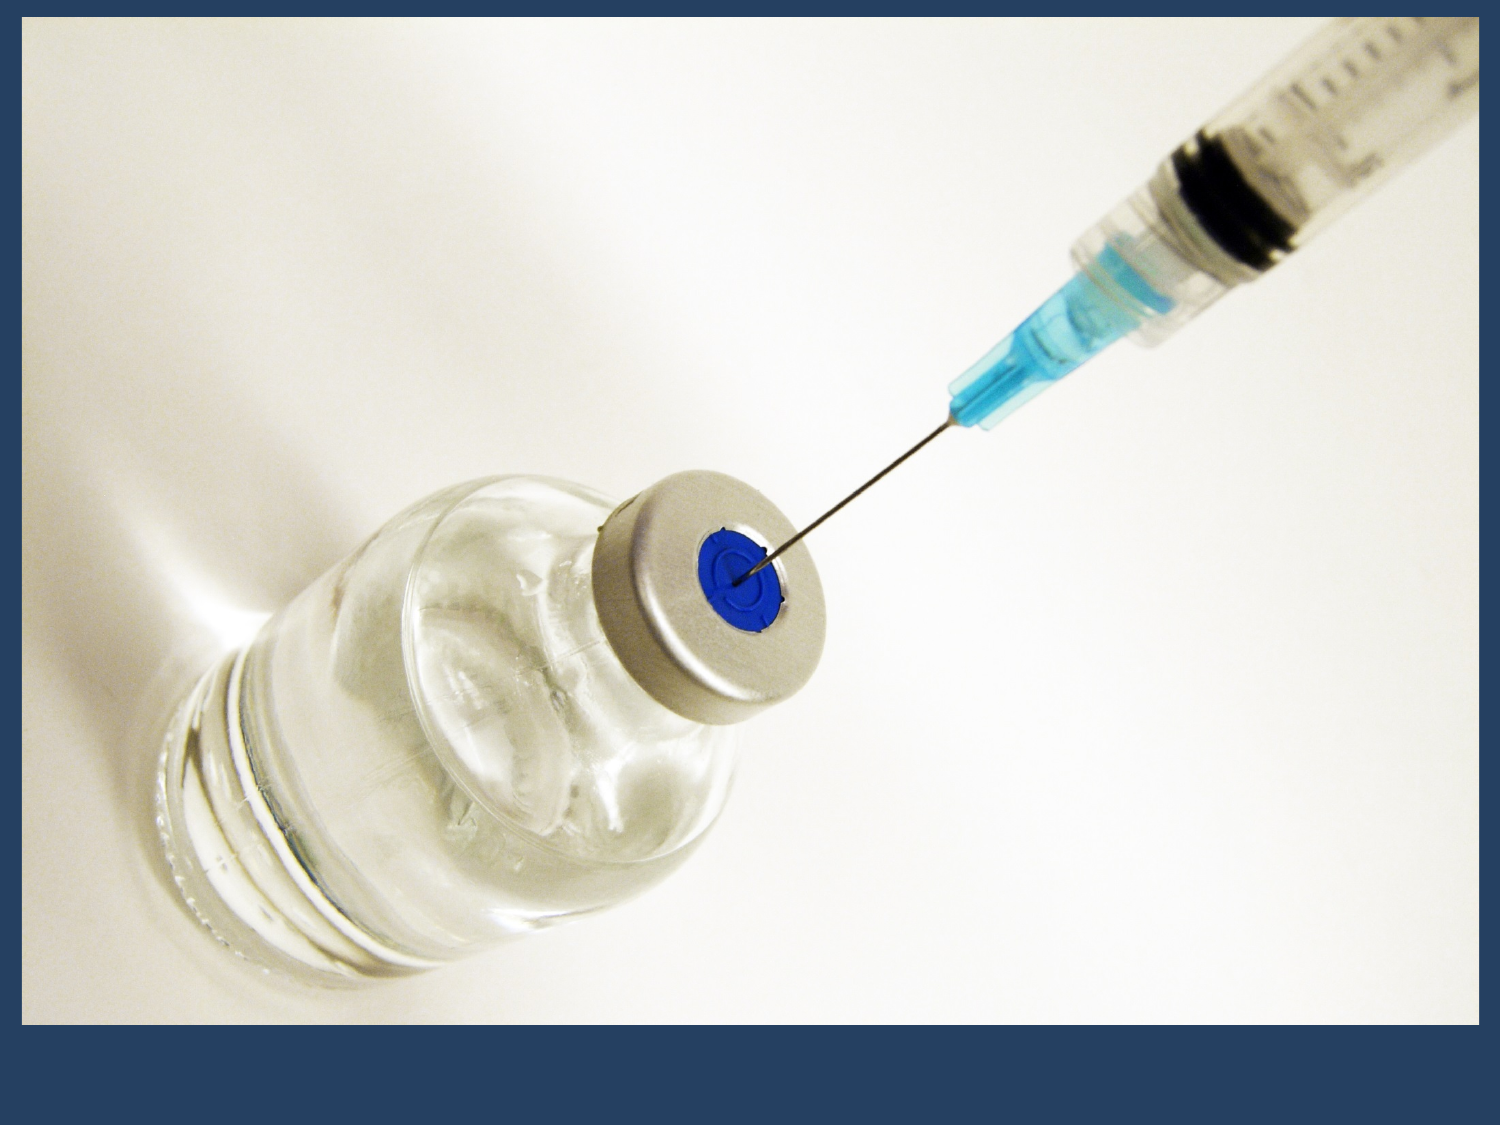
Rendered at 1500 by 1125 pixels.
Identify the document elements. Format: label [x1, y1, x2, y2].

picture [21, 16, 1480, 1026]
